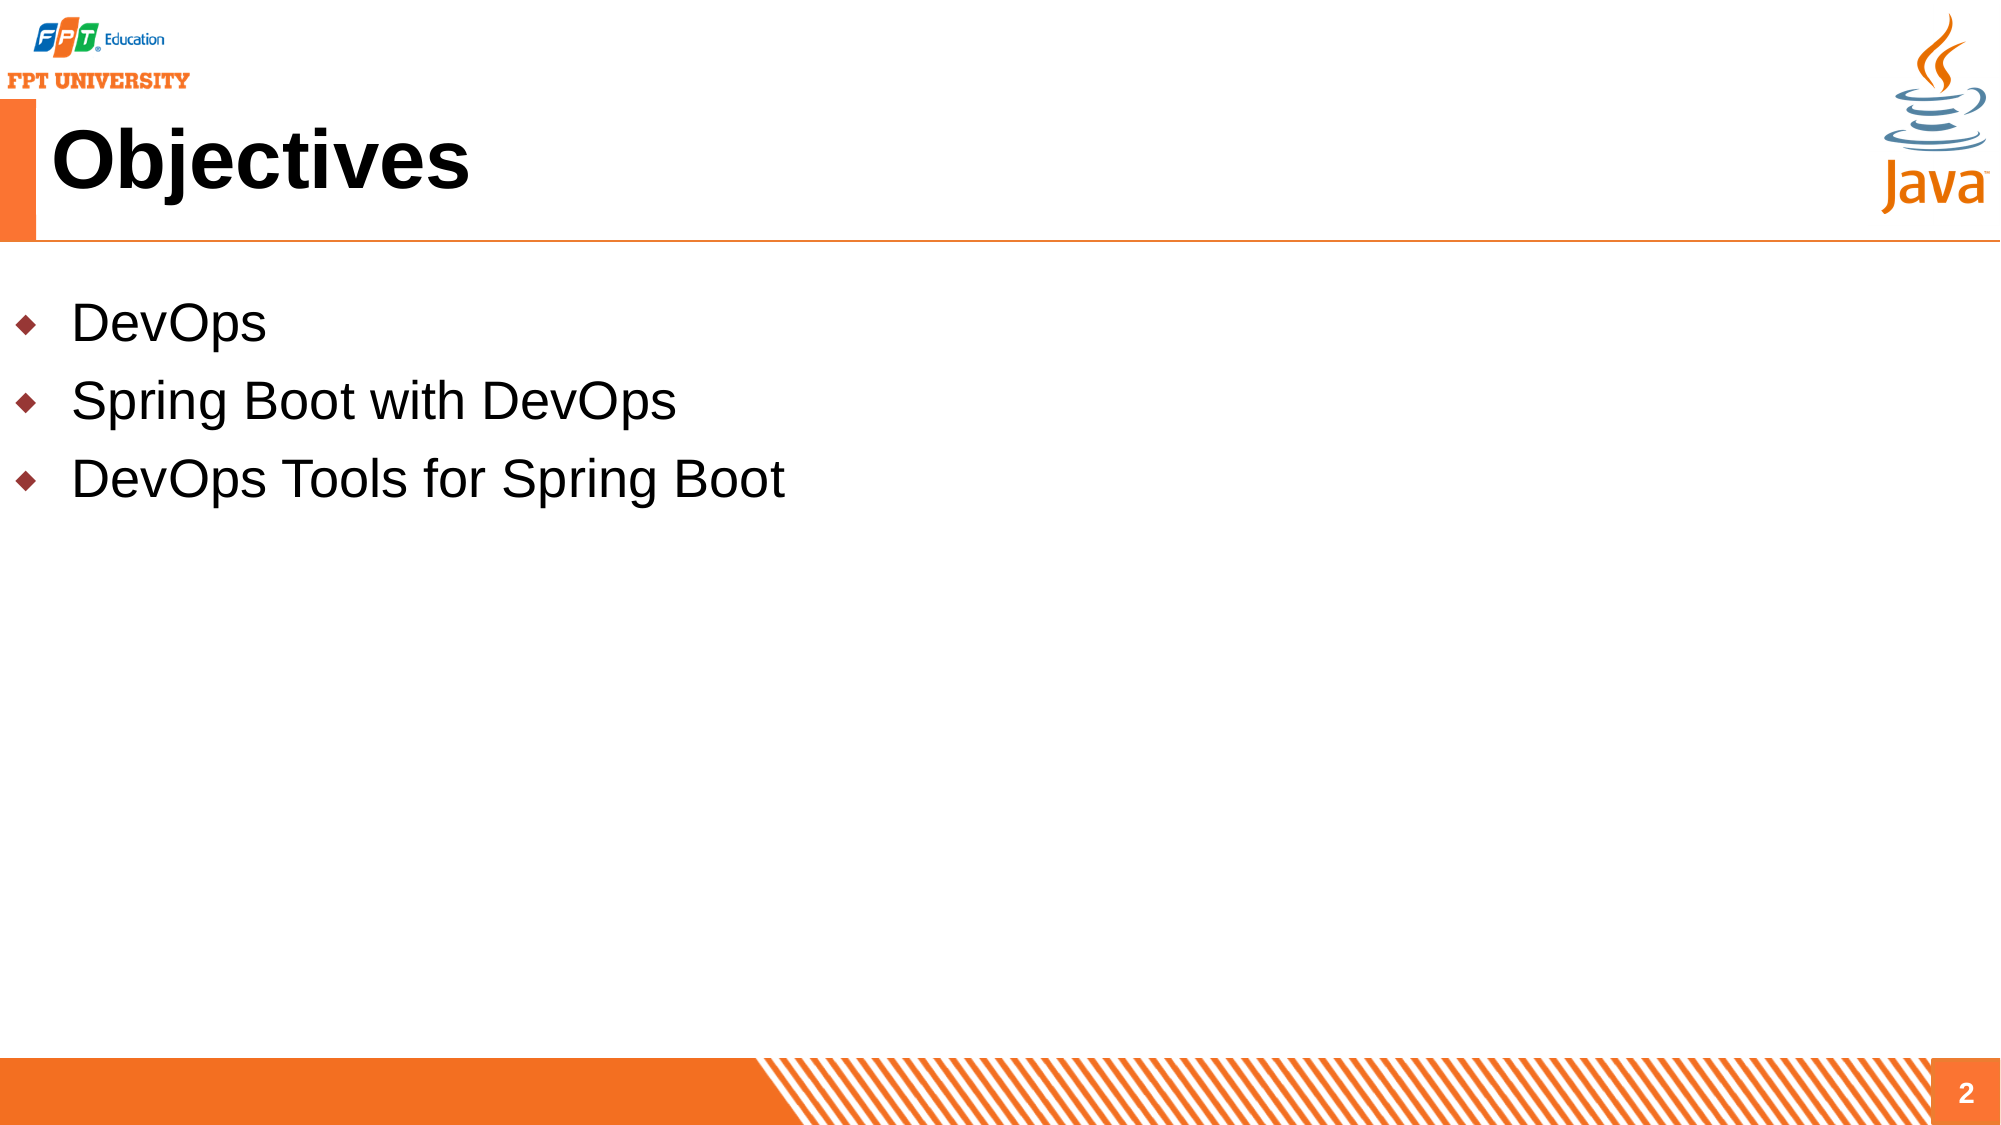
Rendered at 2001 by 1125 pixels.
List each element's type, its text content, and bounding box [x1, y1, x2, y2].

picture [0, 1058, 1934, 1125]
picture [1868, 4, 2000, 226]
title Objectives [36, 108, 1869, 215]
picture [0, 2, 197, 99]
slide_number 2 [1933, 1059, 2000, 1124]
list DevOps Spring Boot with DevOps DevOps Tools for Spring Boot [0, 266, 2000, 1057]
